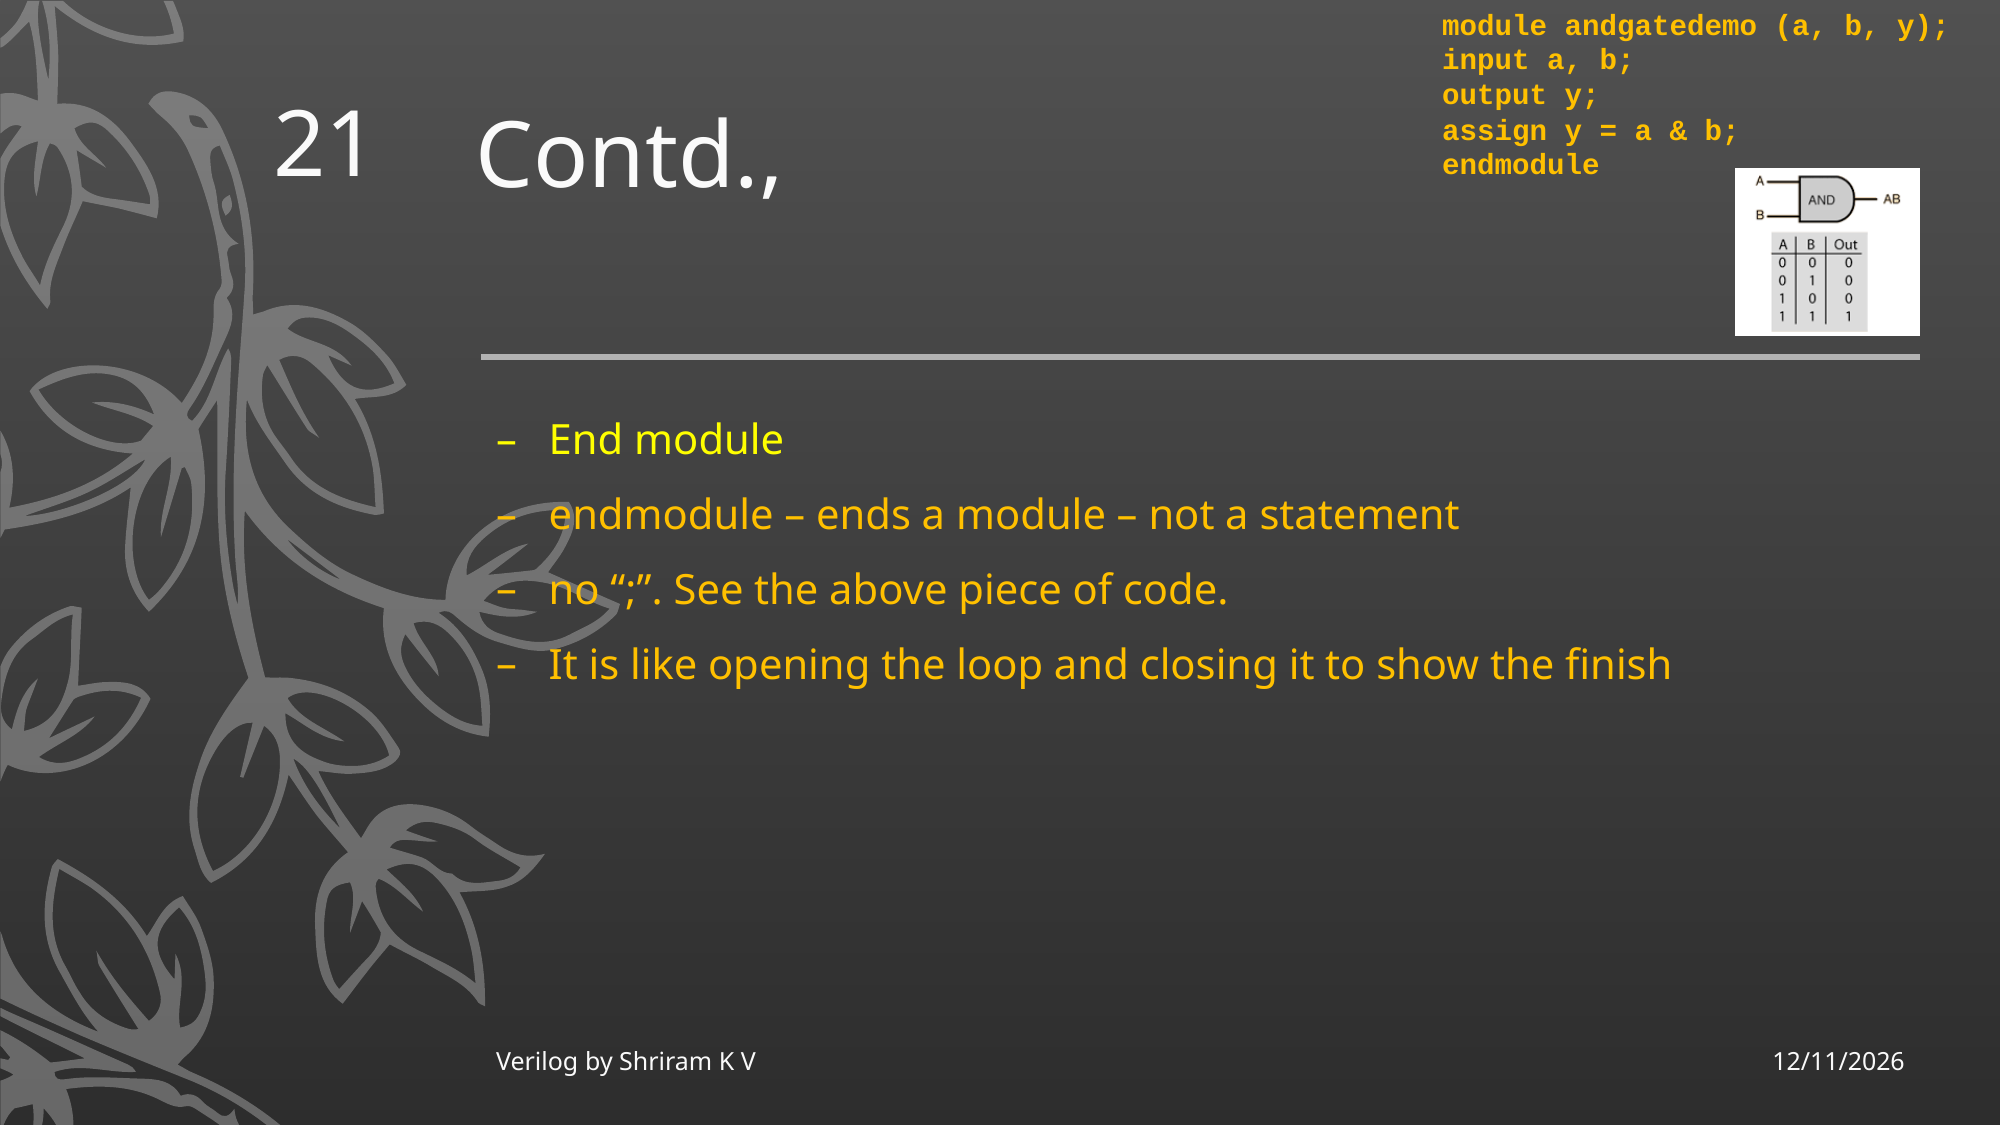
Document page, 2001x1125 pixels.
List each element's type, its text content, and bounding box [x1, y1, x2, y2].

picture [1735, 167, 1921, 336]
text_box module andgatedemo (a, b, y); input a, b; output y; assign y = a & b; endmodule [1427, 0, 2000, 189]
list End module endmodule – ends a module – not a statement no “;”. See the above piece of code. It is like opening the loop and closing it to show the finish [481, 399, 1920, 999]
footer Verilog by Shriram K V [481, 1032, 1411, 1093]
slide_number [1470, 1032, 1920, 1093]
title Contd., [460, 93, 1920, 350]
slide_number 21 [84, 118, 394, 218]
